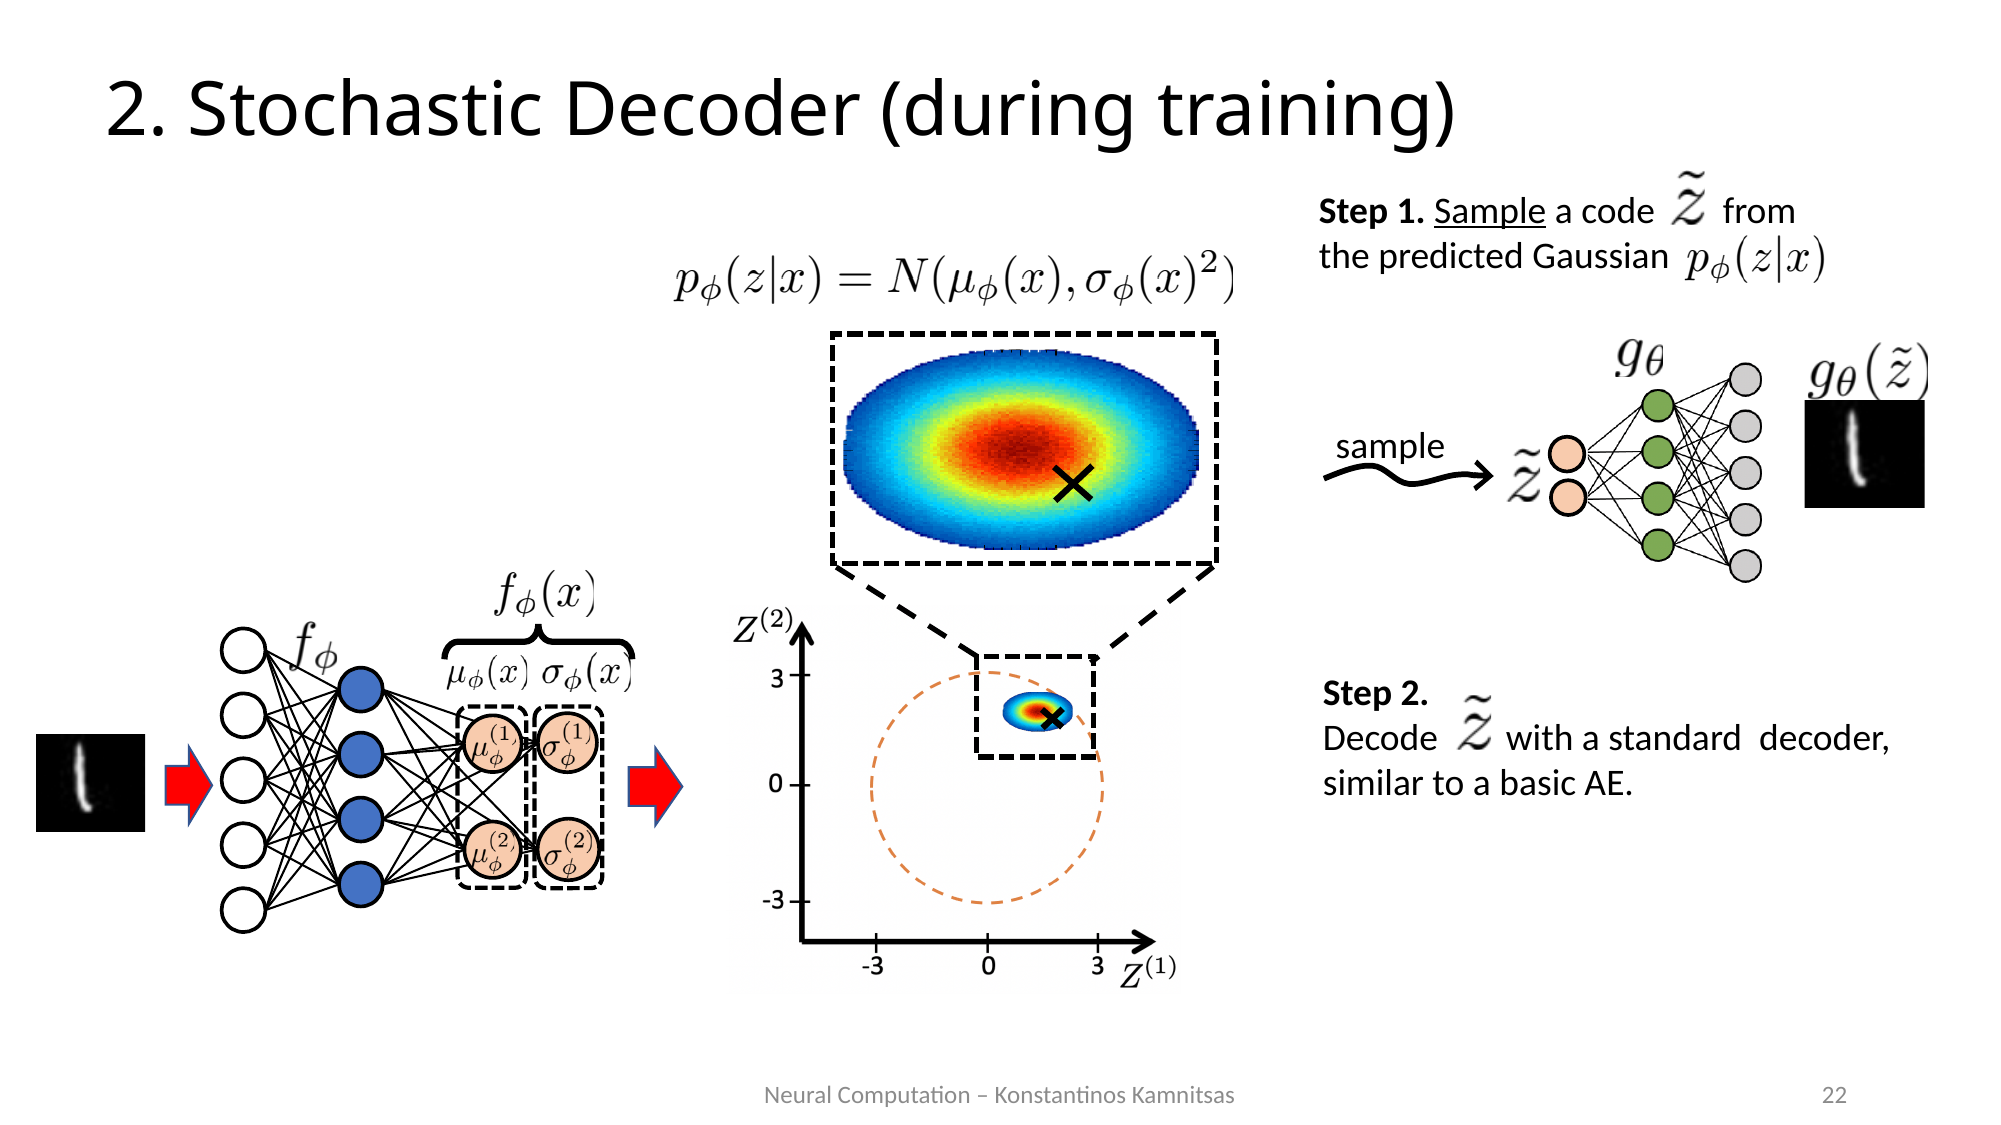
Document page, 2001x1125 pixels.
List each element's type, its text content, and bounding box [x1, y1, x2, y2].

text_box [633, 744, 684, 829]
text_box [1041, 708, 1063, 728]
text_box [444, 569, 633, 889]
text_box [1090, 566, 1214, 663]
picture [843, 349, 1200, 550]
text_box [164, 743, 214, 828]
slide_number 22 [1412, 1064, 1863, 1124]
title 2. Stochastic Decoder (during training) [90, 2, 1933, 220]
picture [1804, 341, 1928, 508]
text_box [1304, 170, 1864, 285]
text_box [1306, 338, 1774, 593]
picture [1684, 220, 1830, 283]
picture [1615, 338, 1664, 377]
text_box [835, 566, 977, 657]
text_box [1054, 465, 1093, 501]
text_box [831, 333, 1217, 565]
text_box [1308, 660, 1933, 813]
picture [726, 605, 1181, 994]
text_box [221, 621, 600, 932]
footer Neural Computation – Konstantinos Kamnitsas [662, 1064, 1338, 1124]
picture [673, 250, 1233, 306]
picture [35, 734, 146, 832]
